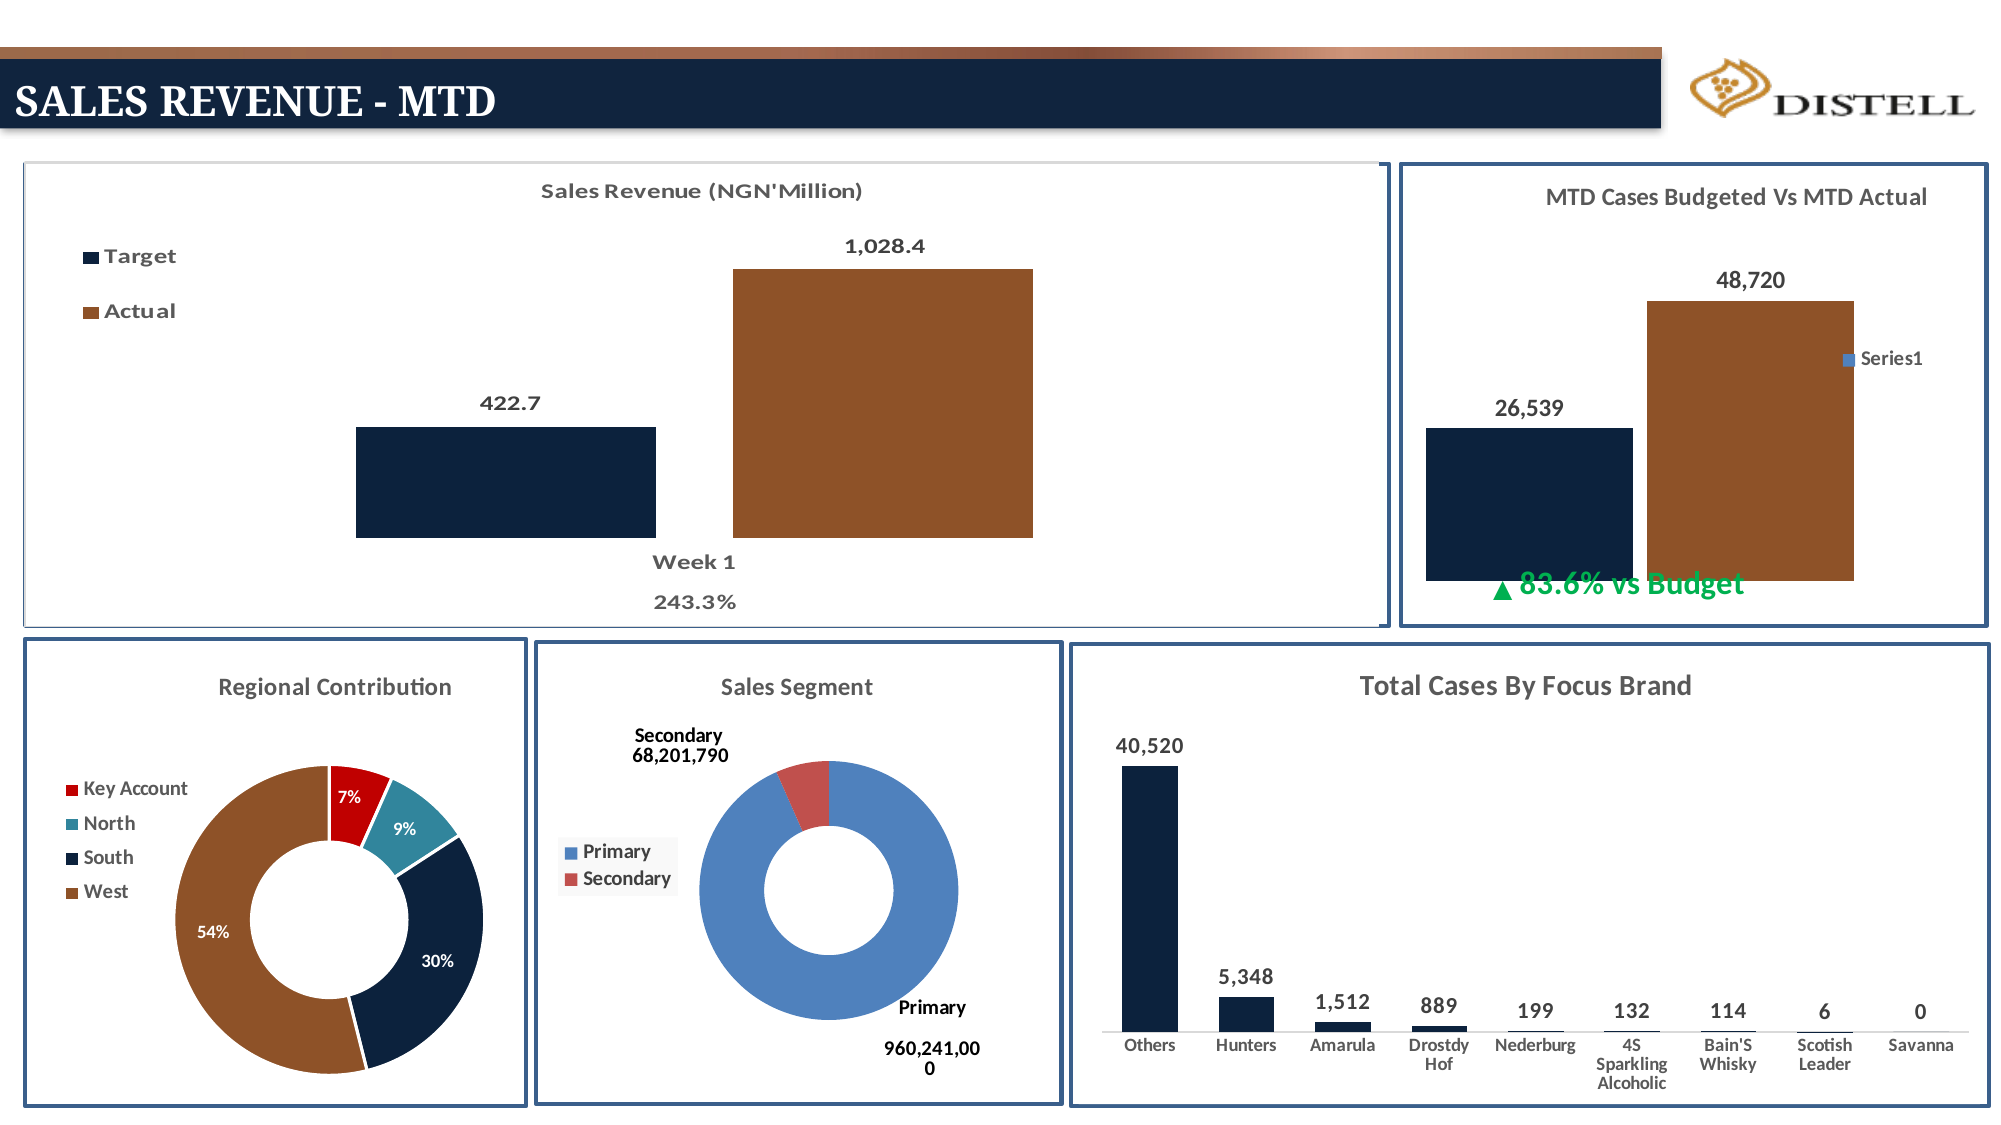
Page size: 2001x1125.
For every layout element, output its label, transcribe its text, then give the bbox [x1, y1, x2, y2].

text_box [534, 640, 1064, 1106]
chart [1078, 647, 1981, 1105]
chart [545, 652, 1050, 1081]
picture [1690, 58, 1976, 118]
text_box [23, 637, 528, 1108]
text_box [1480, 566, 1783, 612]
text_box [1069, 642, 1991, 1108]
chart [1407, 170, 1981, 590]
picture [0, 47, 1662, 59]
text_box [1382, 162, 1391, 628]
text_box Sales Revenue - MTD [0, 67, 1661, 119]
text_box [23, 161, 1380, 627]
text_box [1399, 162, 1989, 628]
chart [31, 647, 522, 1105]
